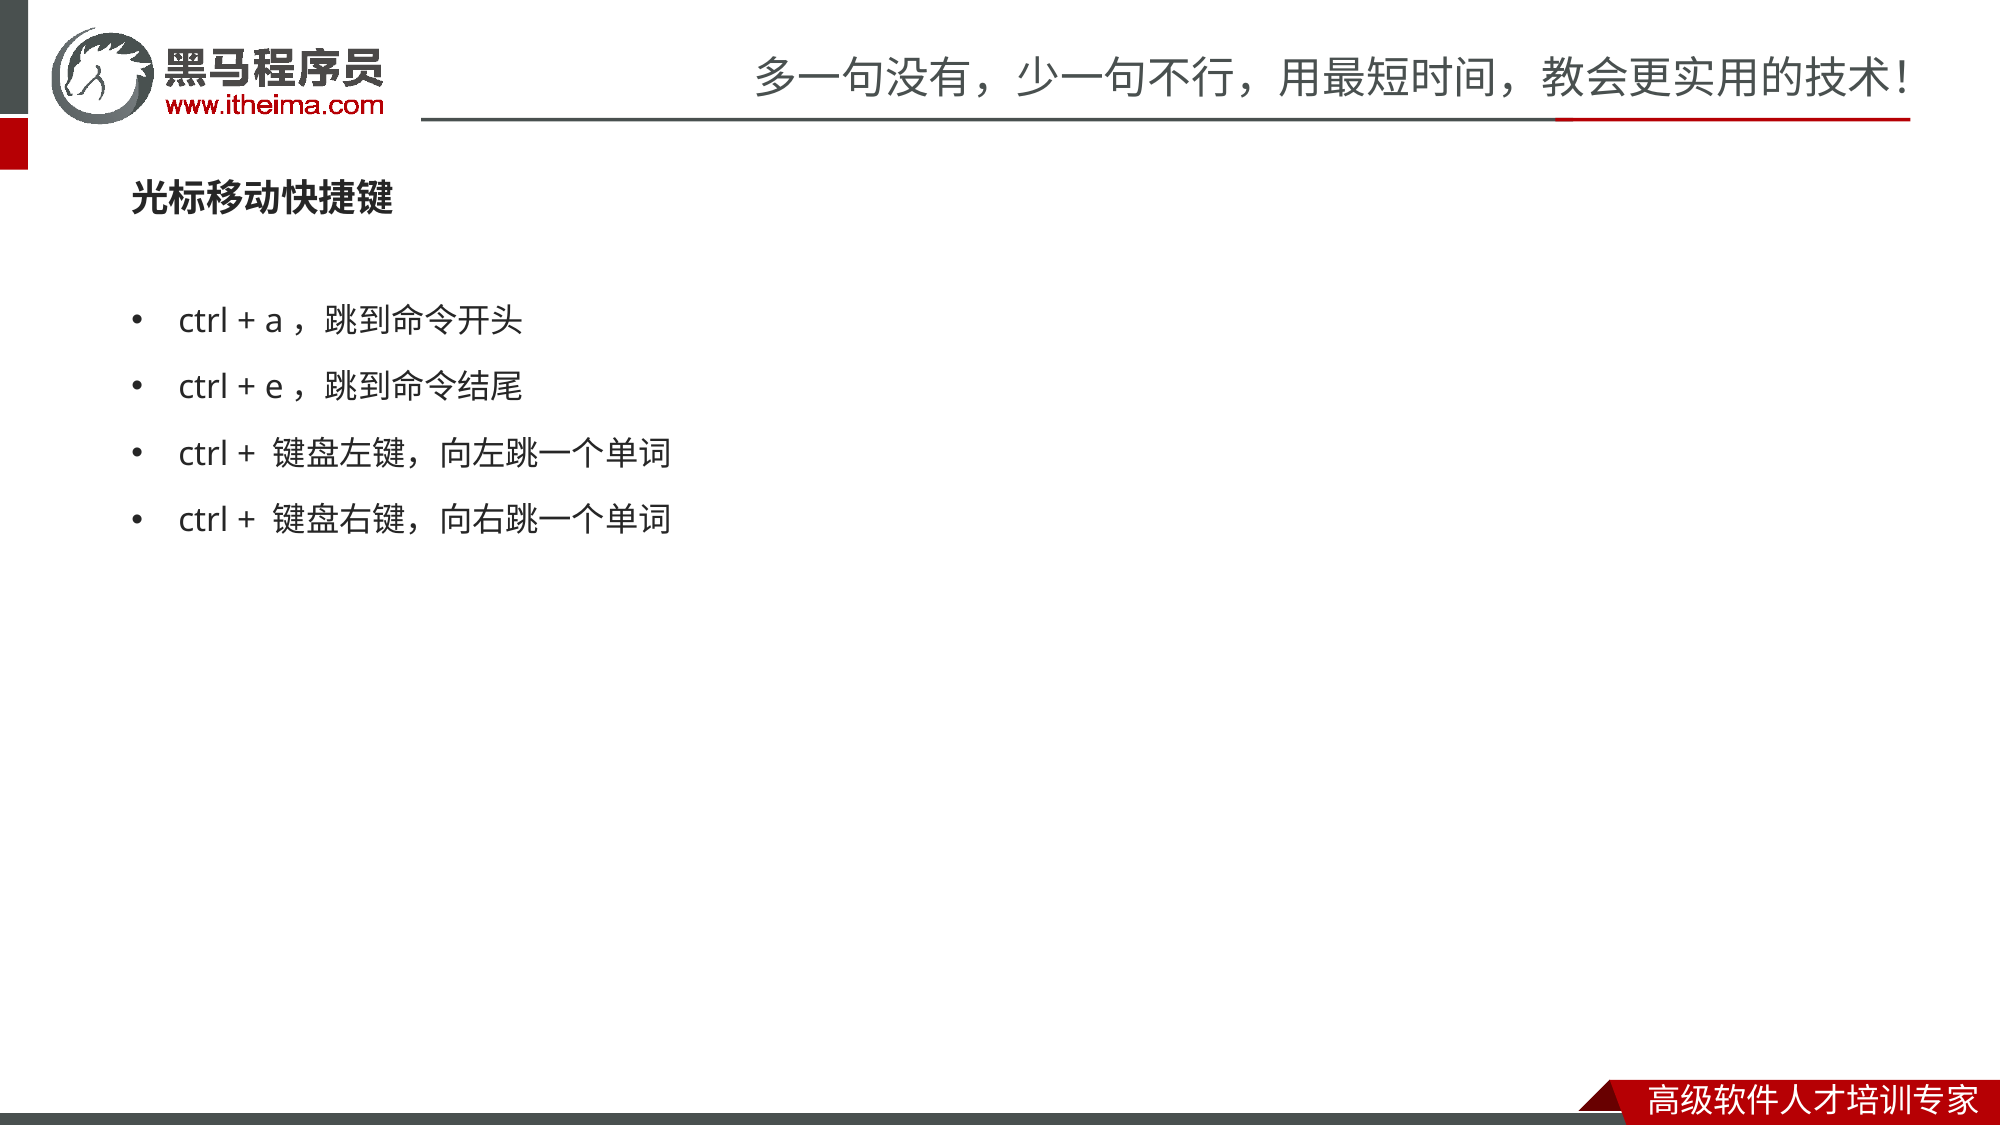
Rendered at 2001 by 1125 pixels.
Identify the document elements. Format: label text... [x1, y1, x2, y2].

picture [50, 26, 384, 125]
list 光标移动快捷键 [116, 154, 1872, 239]
list ctrl + a，跳到命令开头 ctrl + e，跳到命令结尾 ctrl + 键盘左键，向左跳一个单词 ctrl + 键盘右键，向右跳一个单词 [116, 271, 1872, 964]
